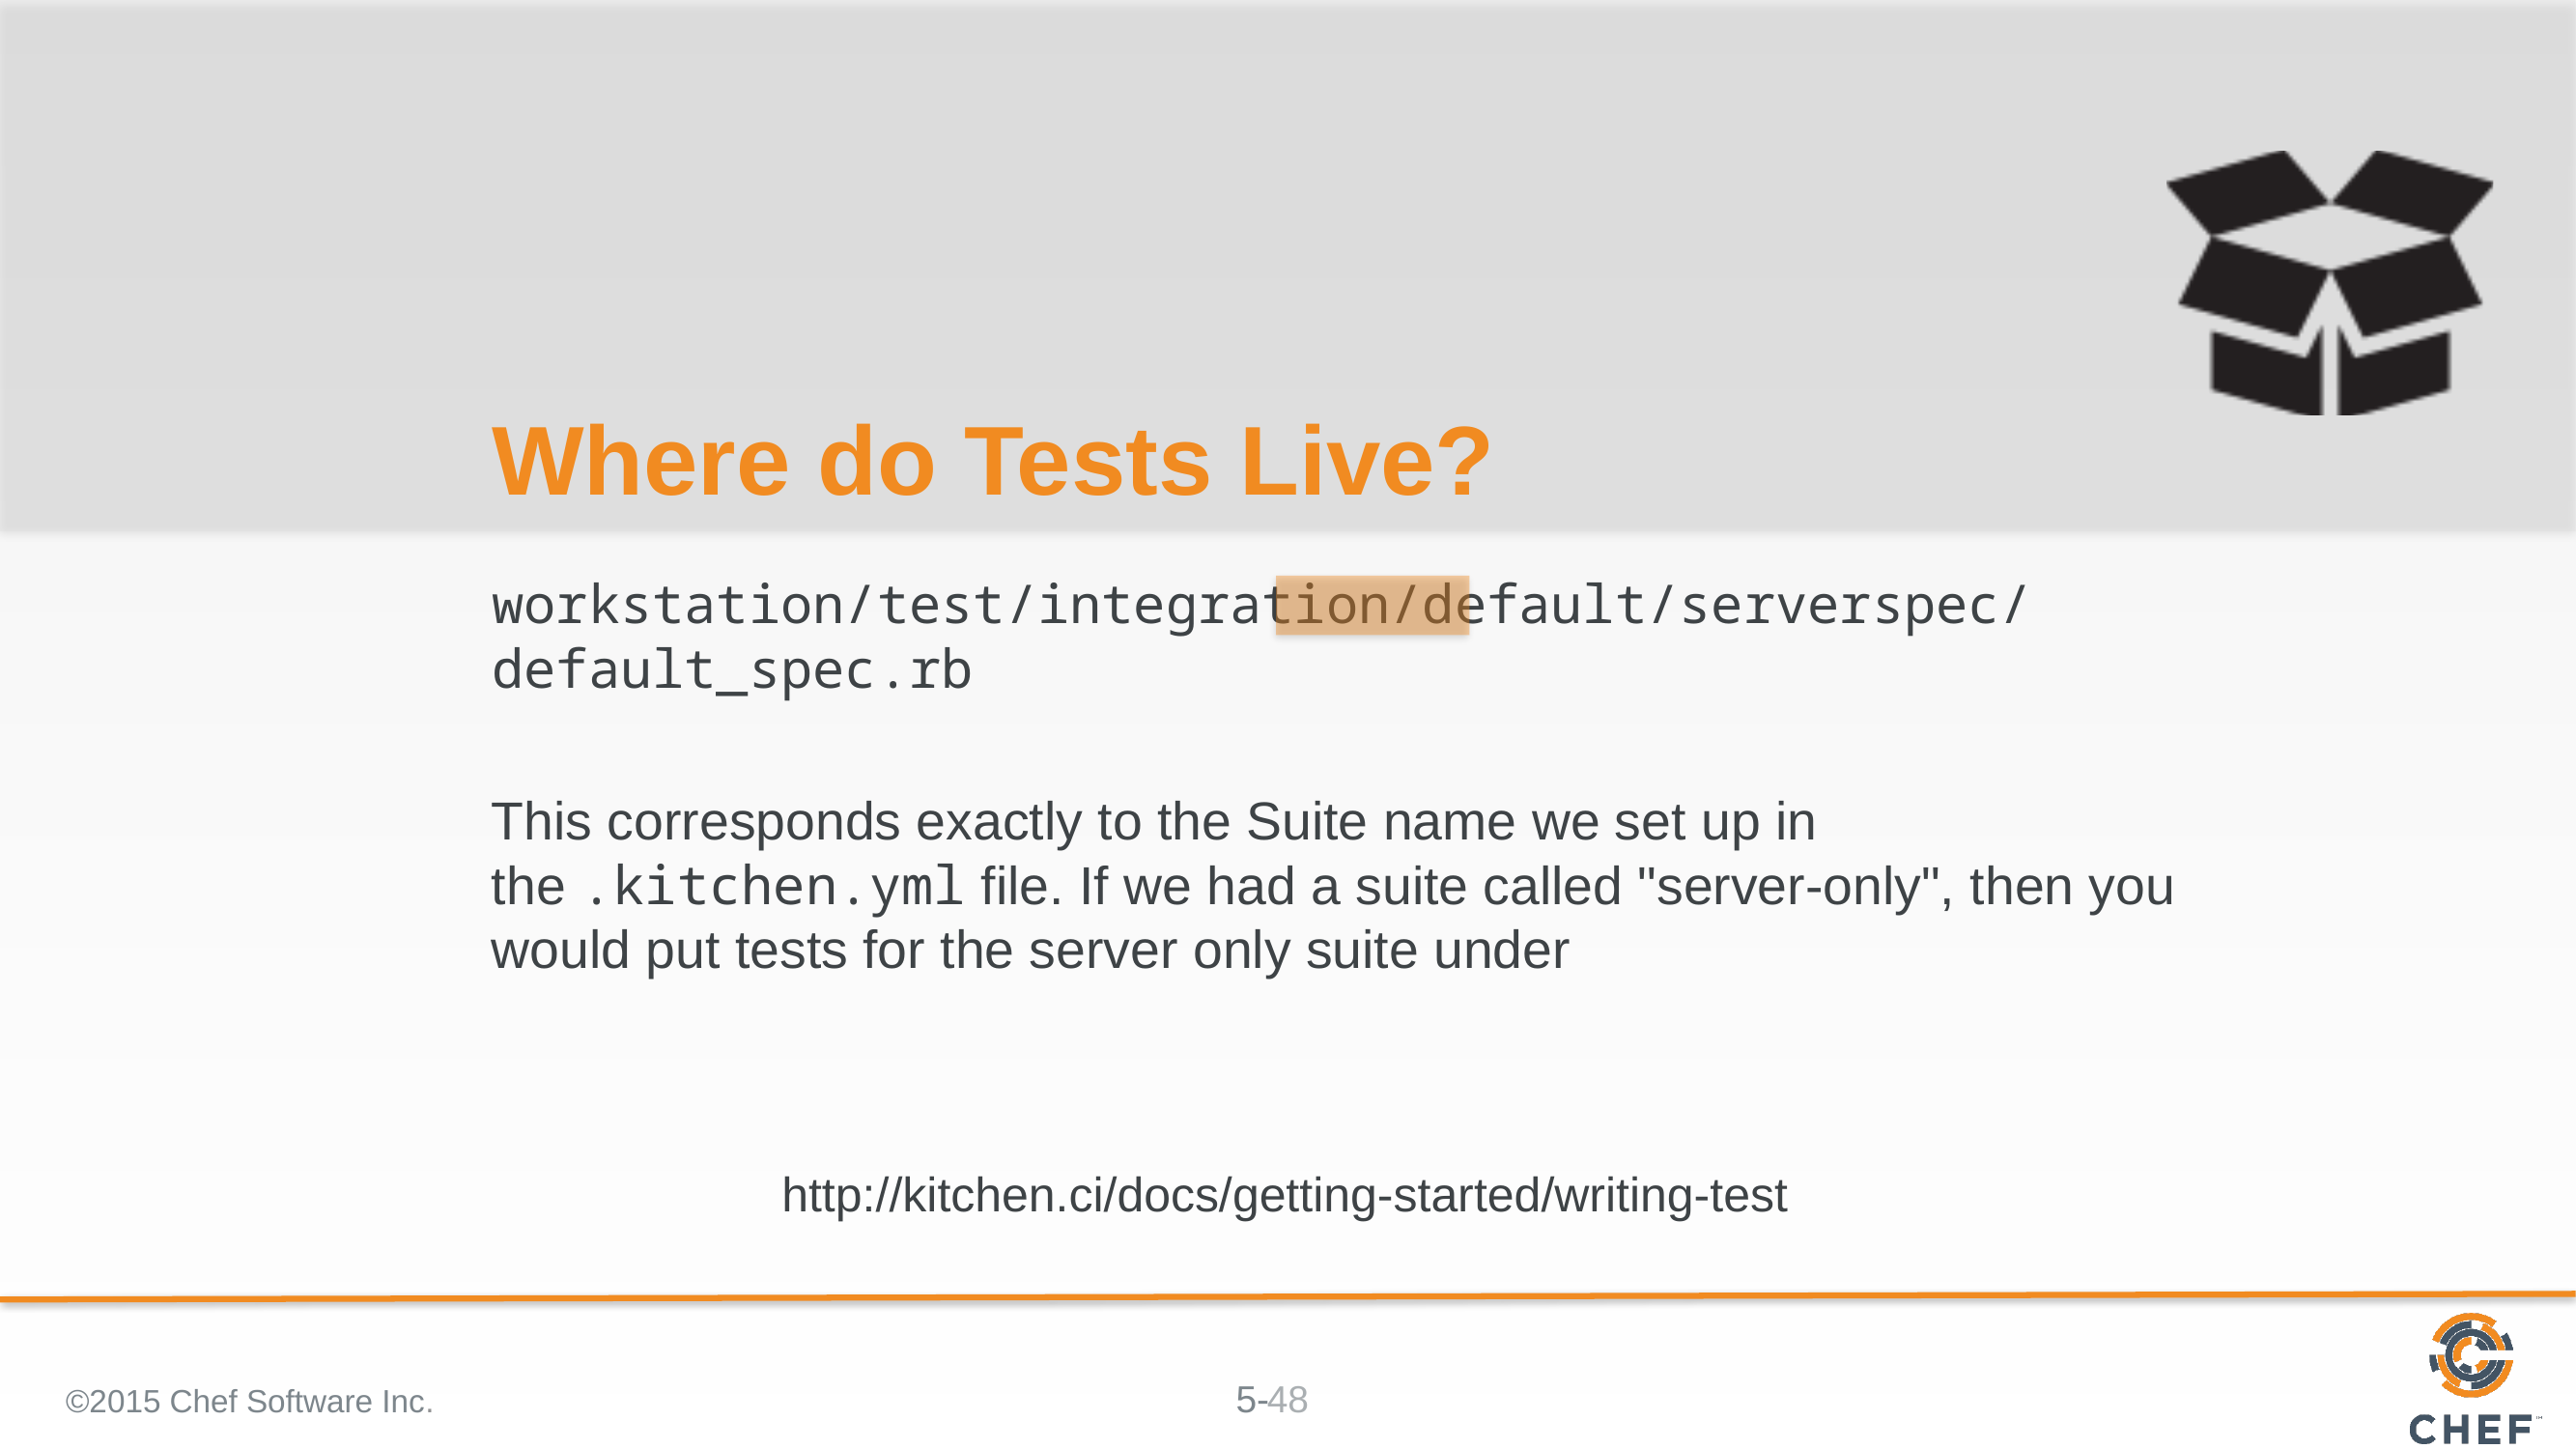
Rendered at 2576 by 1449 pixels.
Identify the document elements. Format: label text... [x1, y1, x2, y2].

subtitle workstation/test/integration/default/serverspec/default_spec.rb [477, 555, 2217, 665]
footer ©2015 Chef Software Inc. [51, 1359, 952, 1440]
picture [2399, 1297, 2550, 1449]
text_box http://kitchen.ci/docs/getting-started/writing-test [579, 1163, 1993, 1247]
text_box [1275, 575, 1470, 636]
slide_number 48 [998, 1359, 1578, 1437]
title Where do Tests Live? [477, 395, 2217, 531]
text_box This corresponds exactly to the Suite name we set up in the .kitchen.yml file. If we had a suite called "server-only", then you would put tests for the server only suite under [477, 779, 2217, 987]
